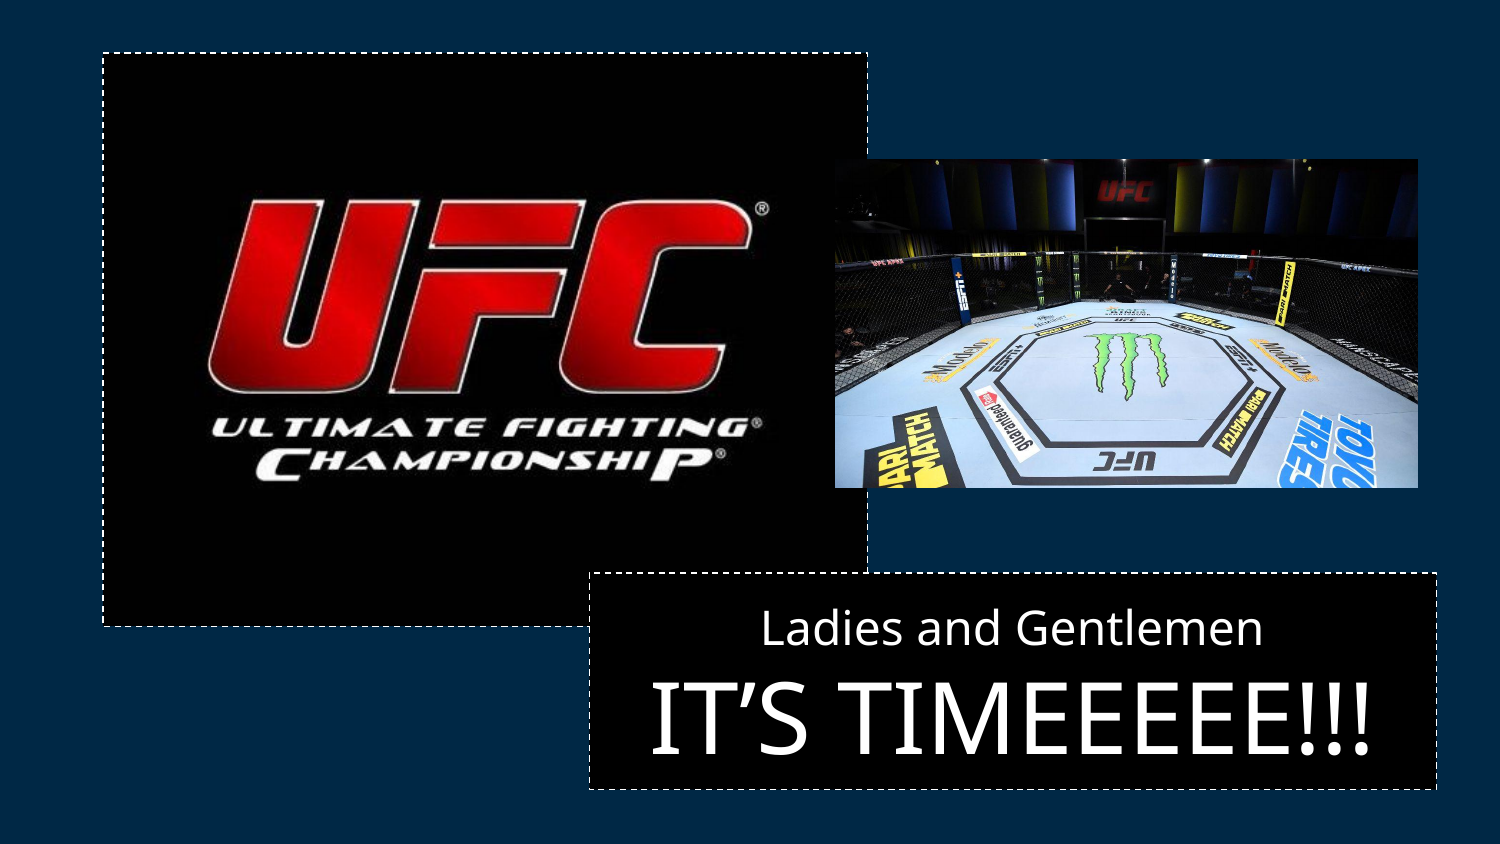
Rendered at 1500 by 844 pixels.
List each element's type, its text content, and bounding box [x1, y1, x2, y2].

title Ladies and Gentlemen IT’S TIMEEEEE!!! [589, 572, 1437, 790]
picture [103, 53, 1418, 626]
